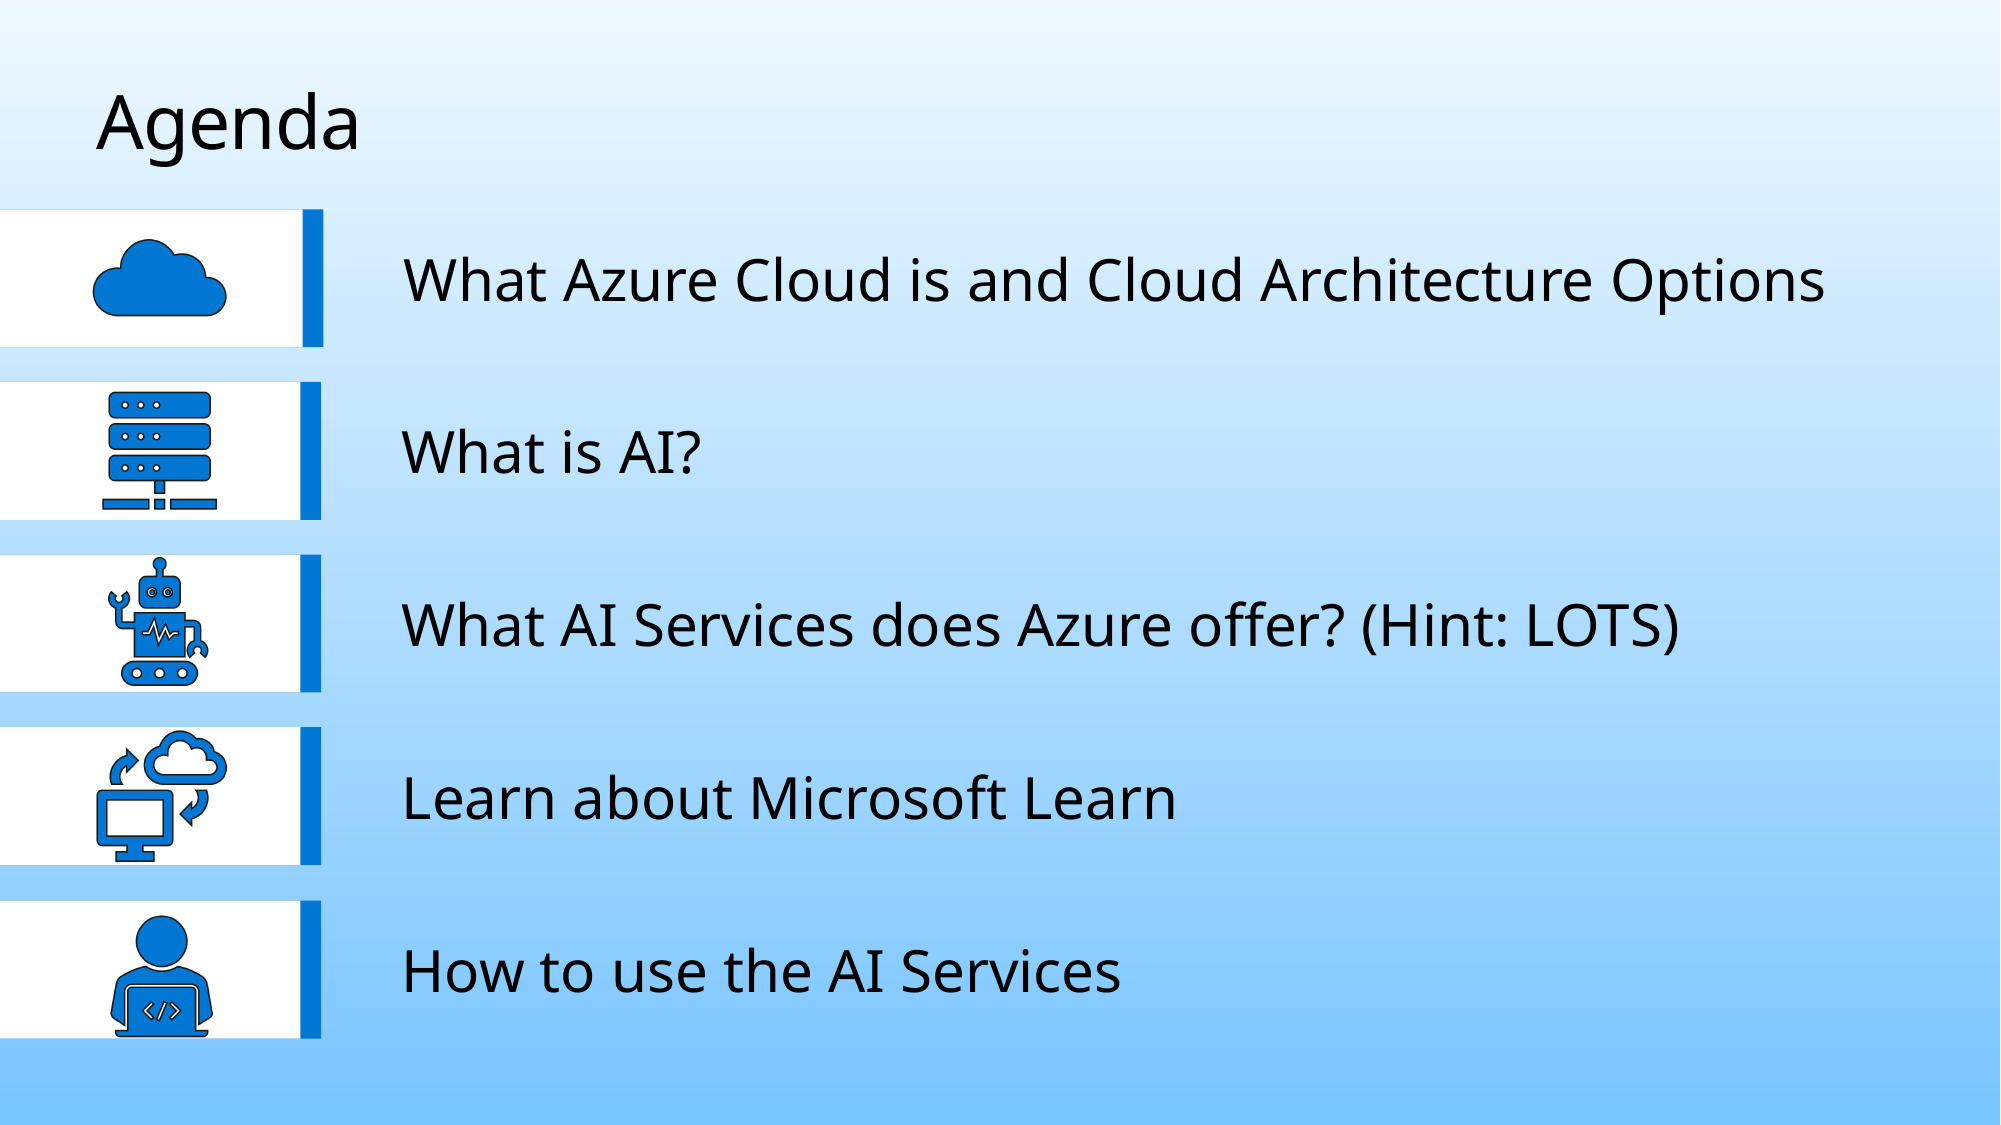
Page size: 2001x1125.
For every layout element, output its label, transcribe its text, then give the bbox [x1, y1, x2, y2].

list Learn about Microsoft Learn [356, 760, 1902, 832]
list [84, 548, 235, 700]
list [84, 202, 235, 354]
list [86, 894, 237, 1045]
title Agenda [96, 75, 1904, 166]
list What Azure Cloud is and Cloud Architecture Options [358, 242, 1904, 314]
list What is AI? [356, 415, 1902, 486]
list How to use the AI Services [356, 934, 1902, 1005]
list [84, 375, 235, 527]
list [86, 721, 237, 872]
list What AI Services does Azure offer? (Hint: LOTS) [356, 587, 1902, 659]
